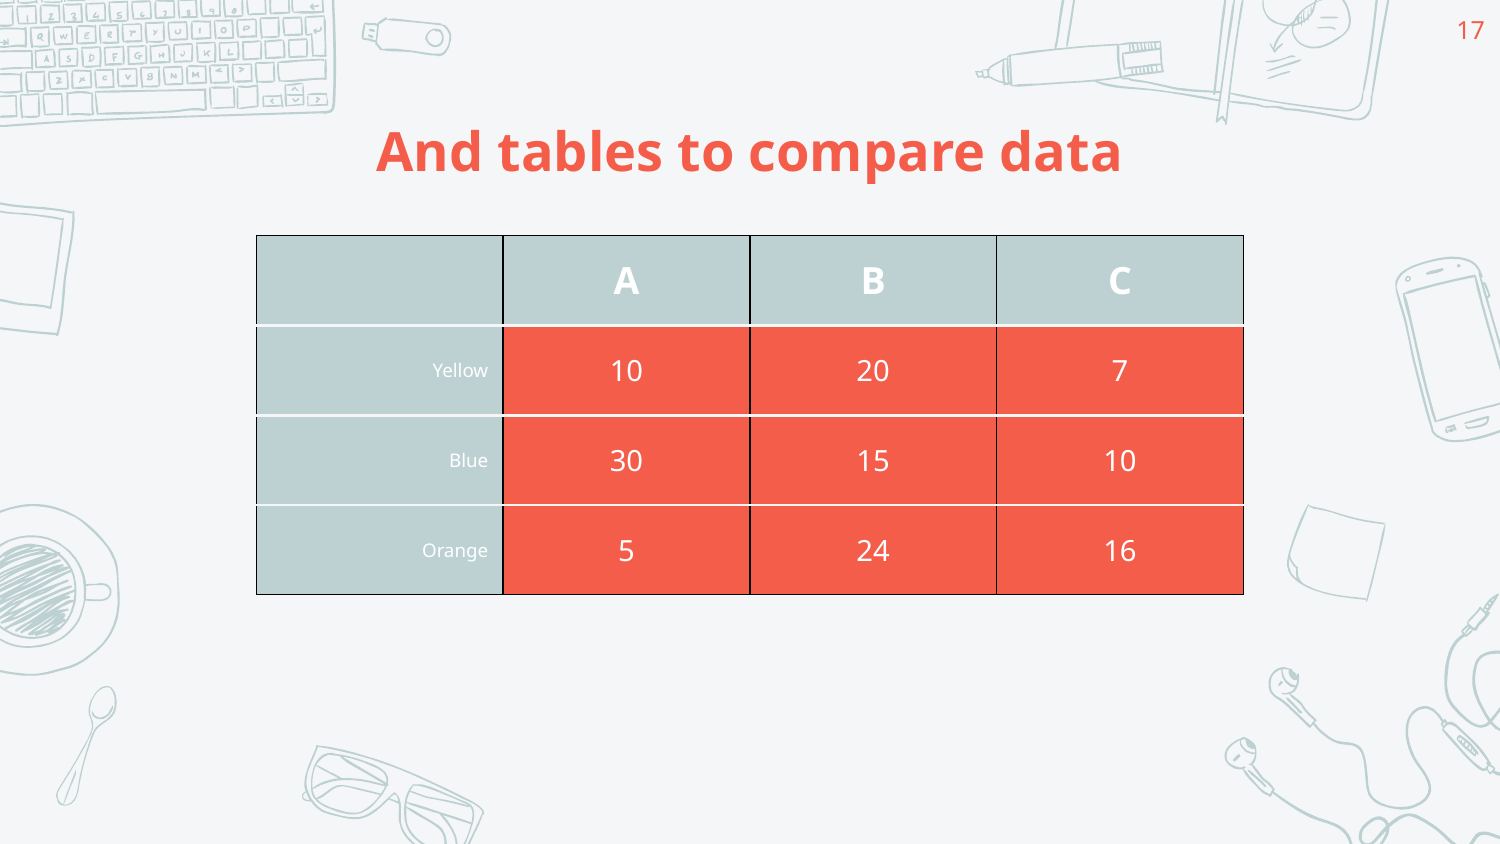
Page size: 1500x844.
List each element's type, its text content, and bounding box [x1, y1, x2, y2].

title And tables to compare data [185, 102, 1315, 198]
table_cell 16 [997, 506, 1243, 594]
table_header B [751, 236, 996, 324]
table_cell 7 [997, 327, 1243, 414]
table_cell Yellow [257, 327, 502, 414]
table_header [257, 236, 502, 324]
table_cell Orange [257, 506, 502, 594]
table_header A [504, 236, 749, 324]
table_cell 20 [751, 327, 996, 414]
table_cell 15 [751, 417, 996, 504]
table_cell 24 [751, 506, 996, 594]
table_cell 10 [504, 327, 749, 414]
table_cell 10 [997, 417, 1243, 504]
slide_number 17 [1435, 0, 1500, 53]
table_cell Blue [257, 417, 502, 504]
table_header C [997, 236, 1243, 324]
table_cell 5 [504, 506, 749, 594]
table_cell 30 [504, 417, 749, 504]
